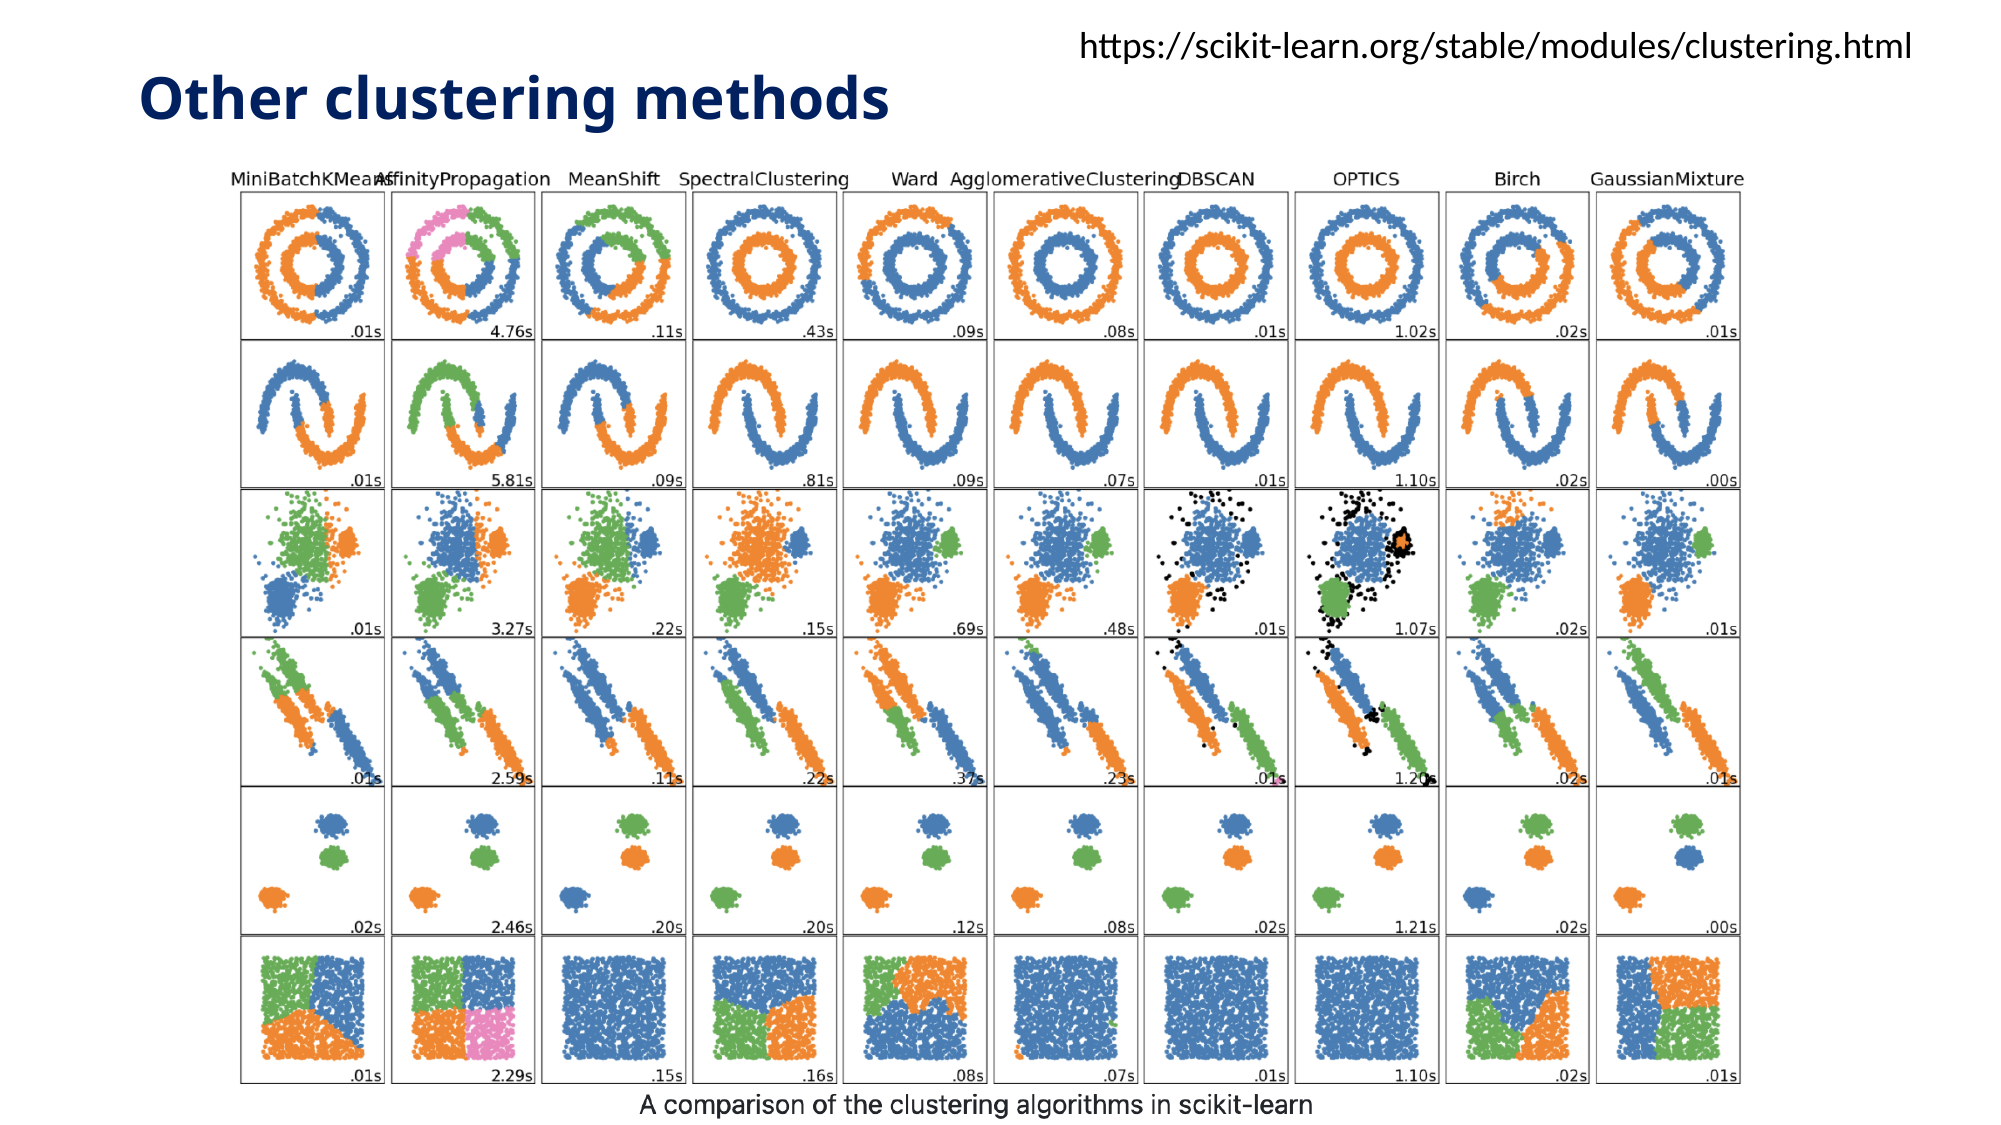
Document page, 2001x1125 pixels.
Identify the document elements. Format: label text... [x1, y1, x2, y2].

title Other clustering methods [123, 44, 1849, 158]
text_box https://scikit-learn.org/stable/modules/clustering.html [1064, 13, 1929, 74]
picture [209, 154, 1762, 1125]
